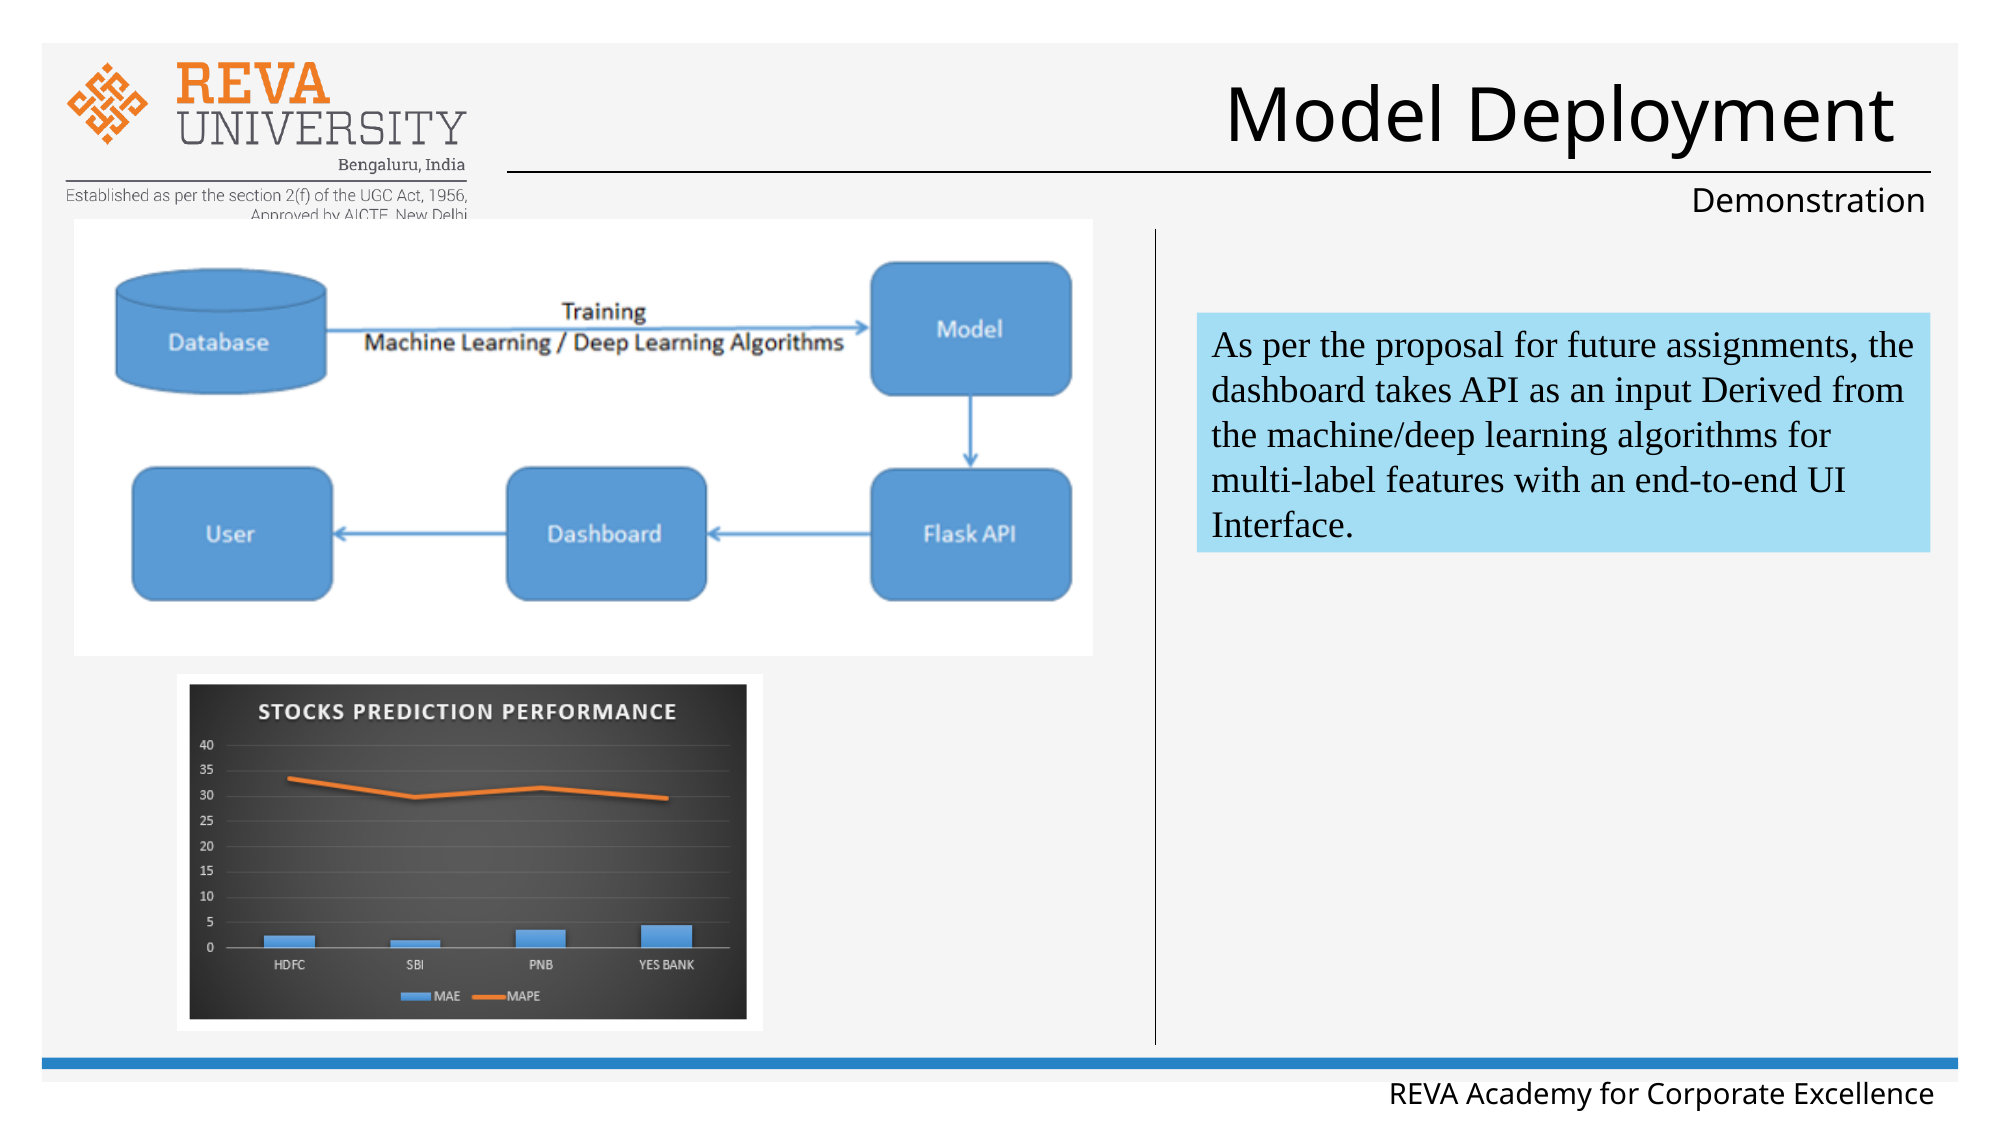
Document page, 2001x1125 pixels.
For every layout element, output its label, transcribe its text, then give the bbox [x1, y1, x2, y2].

title Model Deployment [555, 62, 1931, 173]
picture [65, 62, 1093, 656]
text_box As per the proposal for future assignments, the dashboard takes API as an input Derived from the machine/deep learning algorithms for multi-label features with an end-to-end UI Interface. [1196, 312, 1931, 553]
text_box Demonstration [1009, 172, 1950, 227]
picture [177, 674, 763, 1031]
